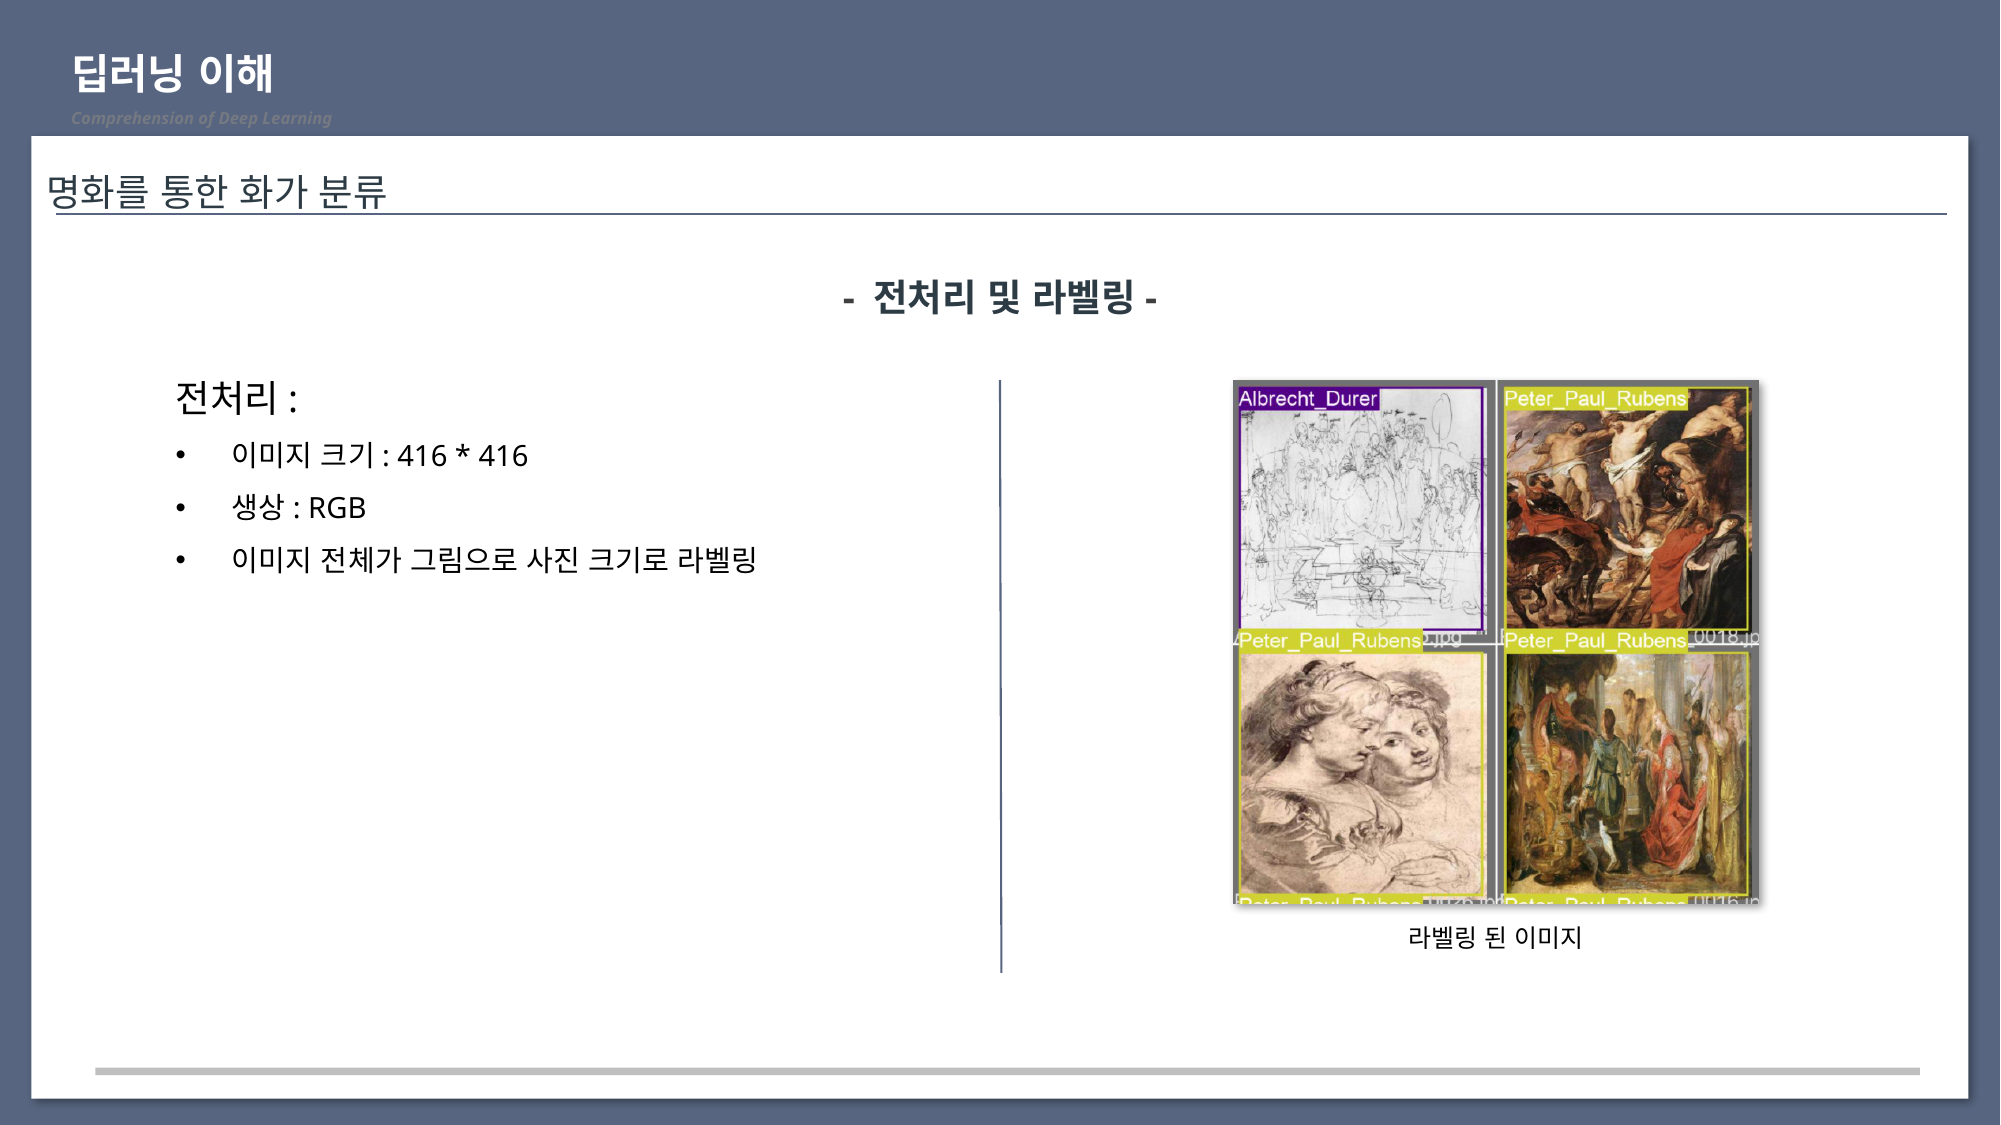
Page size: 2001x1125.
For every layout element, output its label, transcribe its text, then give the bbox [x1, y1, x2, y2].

text_box [0, 0, 2000, 1125]
text_box [94, 1067, 1921, 1076]
text_box 명화를 통한 화가 분류 [31, 139, 1804, 222]
text_box 라벨링 된 이미지 [1226, 915, 1766, 961]
text_box 전처리: 이미지 크기: 416 * 416 생상: RGB 이미지 전체가 그림으로 사진 크기로 라벨링 [160, 367, 926, 585]
text_box [30, 135, 1969, 1100]
picture [1233, 380, 1759, 904]
text_box 딥러닝 이해 Comprehension of Deep Learning [56, 15, 1293, 136]
text_box - 전처리 및 라벨링- [297, 244, 1703, 327]
